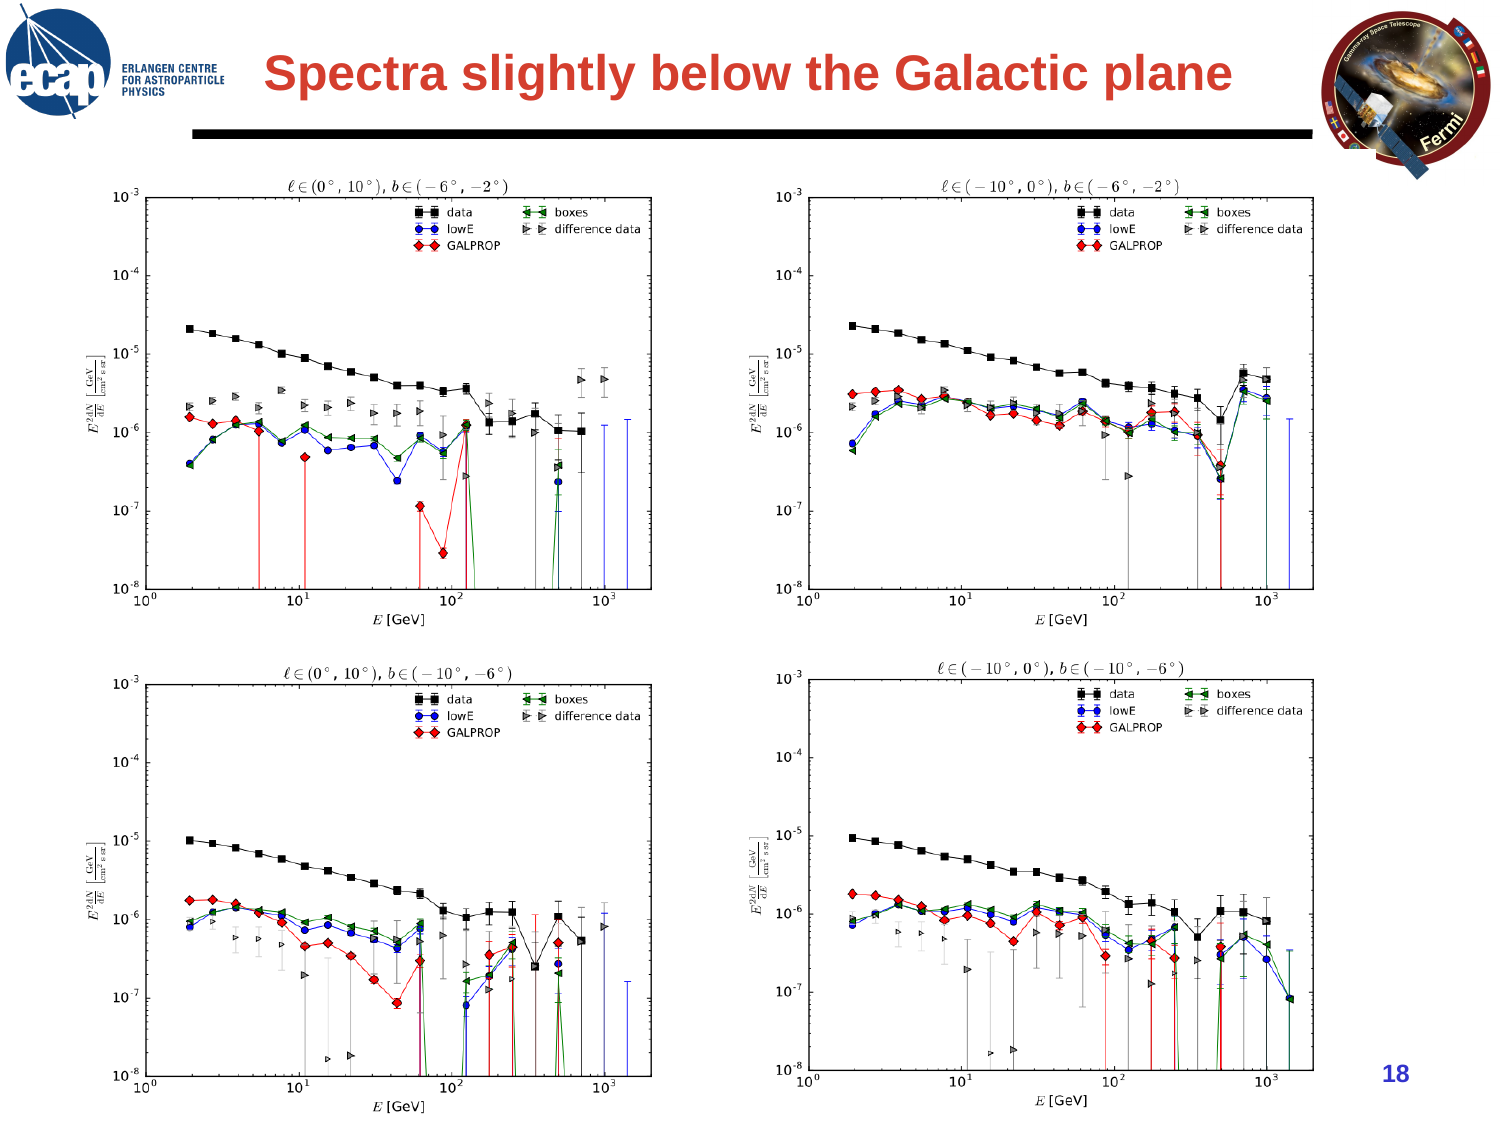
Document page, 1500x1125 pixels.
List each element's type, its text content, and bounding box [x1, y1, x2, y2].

picture [64, 148, 715, 1123]
slide_number 17 [1382, 1042, 1425, 1103]
title Spectra slightly below the Galactic plane [185, 16, 1313, 125]
picture [726, 0, 1500, 1117]
